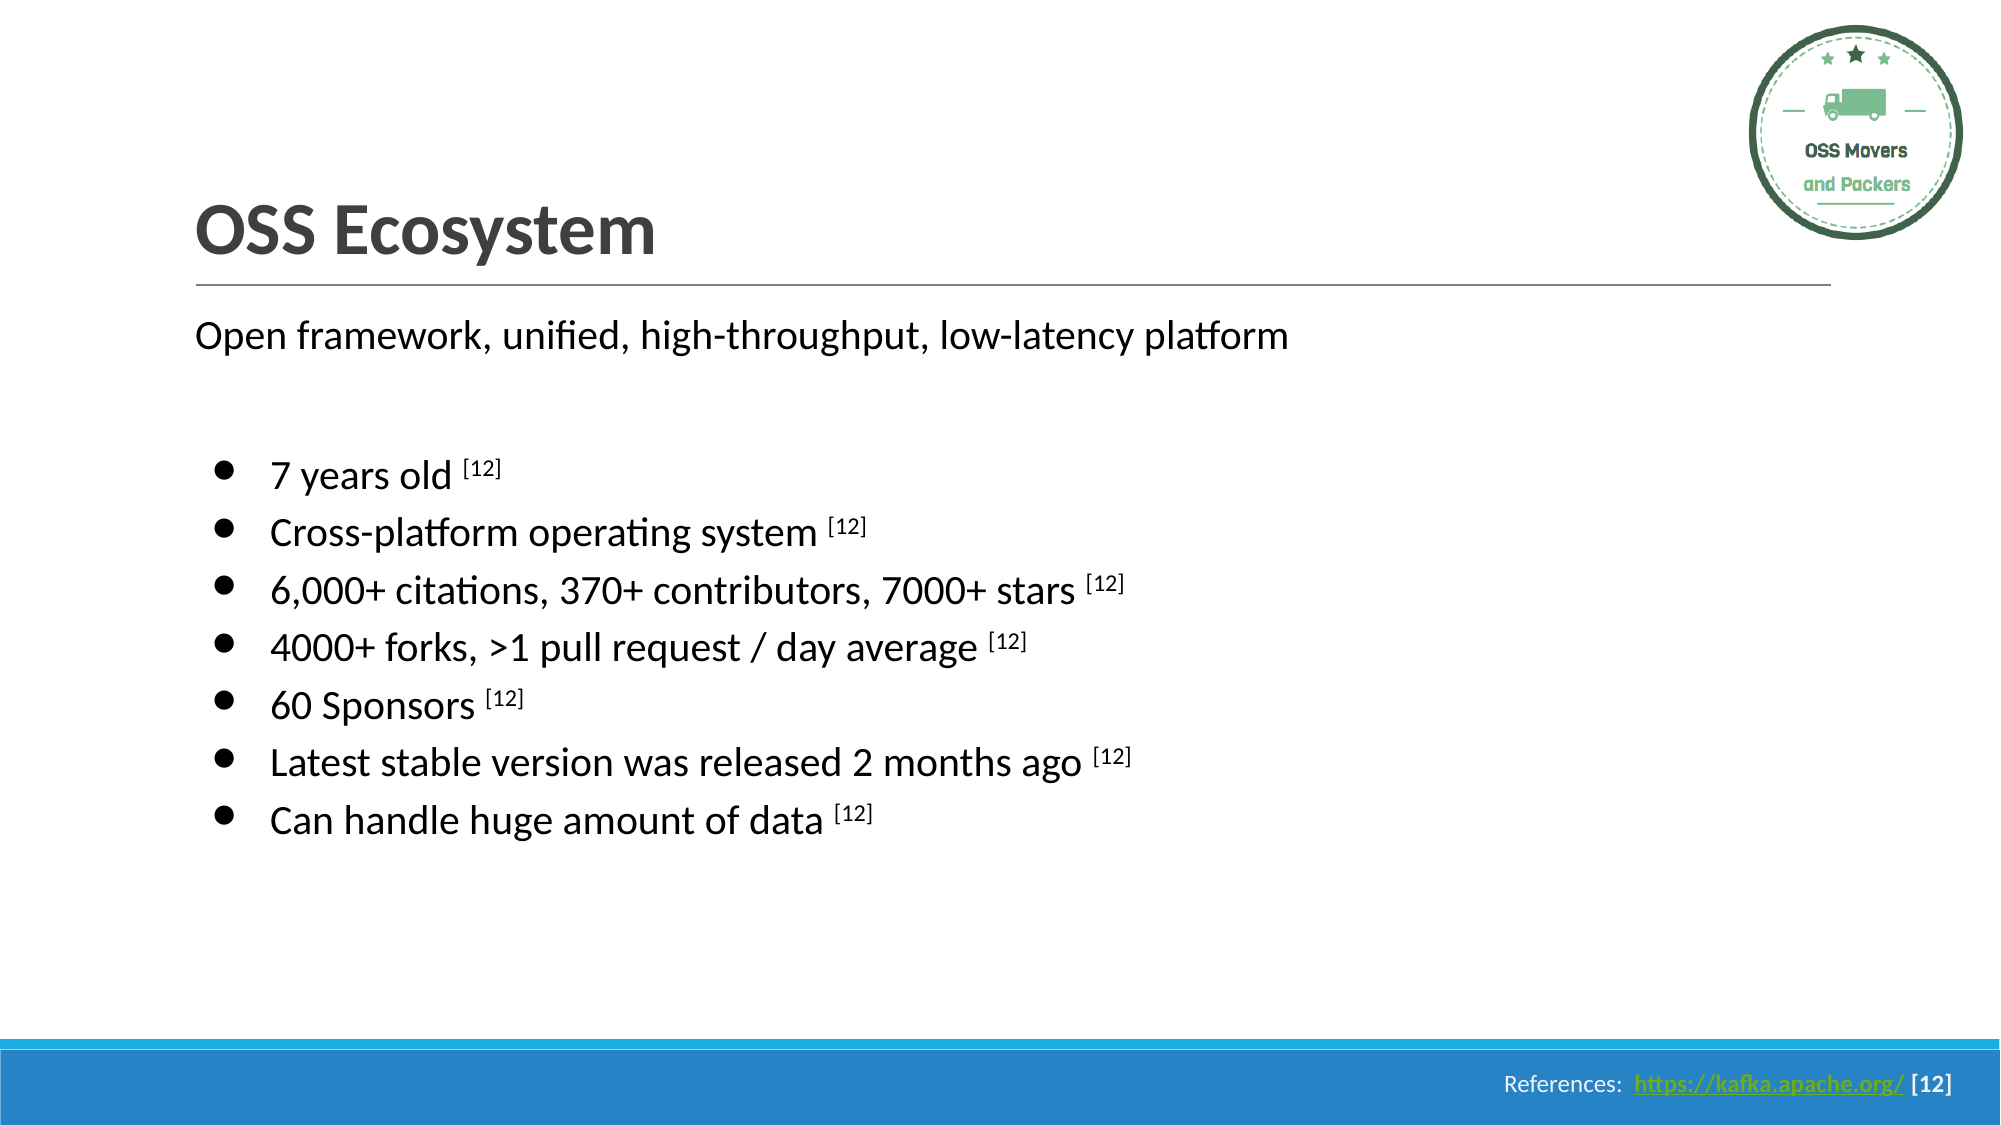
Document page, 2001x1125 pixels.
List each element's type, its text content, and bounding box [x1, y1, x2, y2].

text_box References: https://kafka.apache.org/ [12] [753, 820, 1976, 1125]
picture [1737, 20, 1975, 259]
title OSS Ecosystem [180, 47, 1830, 285]
list Open framework, unified, high-throughput, low-latency platform 7 years old [12] Cross-platform operating system [12] 6,000+ citations, 370+ contributors, 7000+ stars [12] 4000+ forks, >1 pull request / day average [12] 60 Sponsors [12] Latest stable version was released 2 months ago [12] Can handle huge amount of data [12] [180, 285, 1830, 1025]
